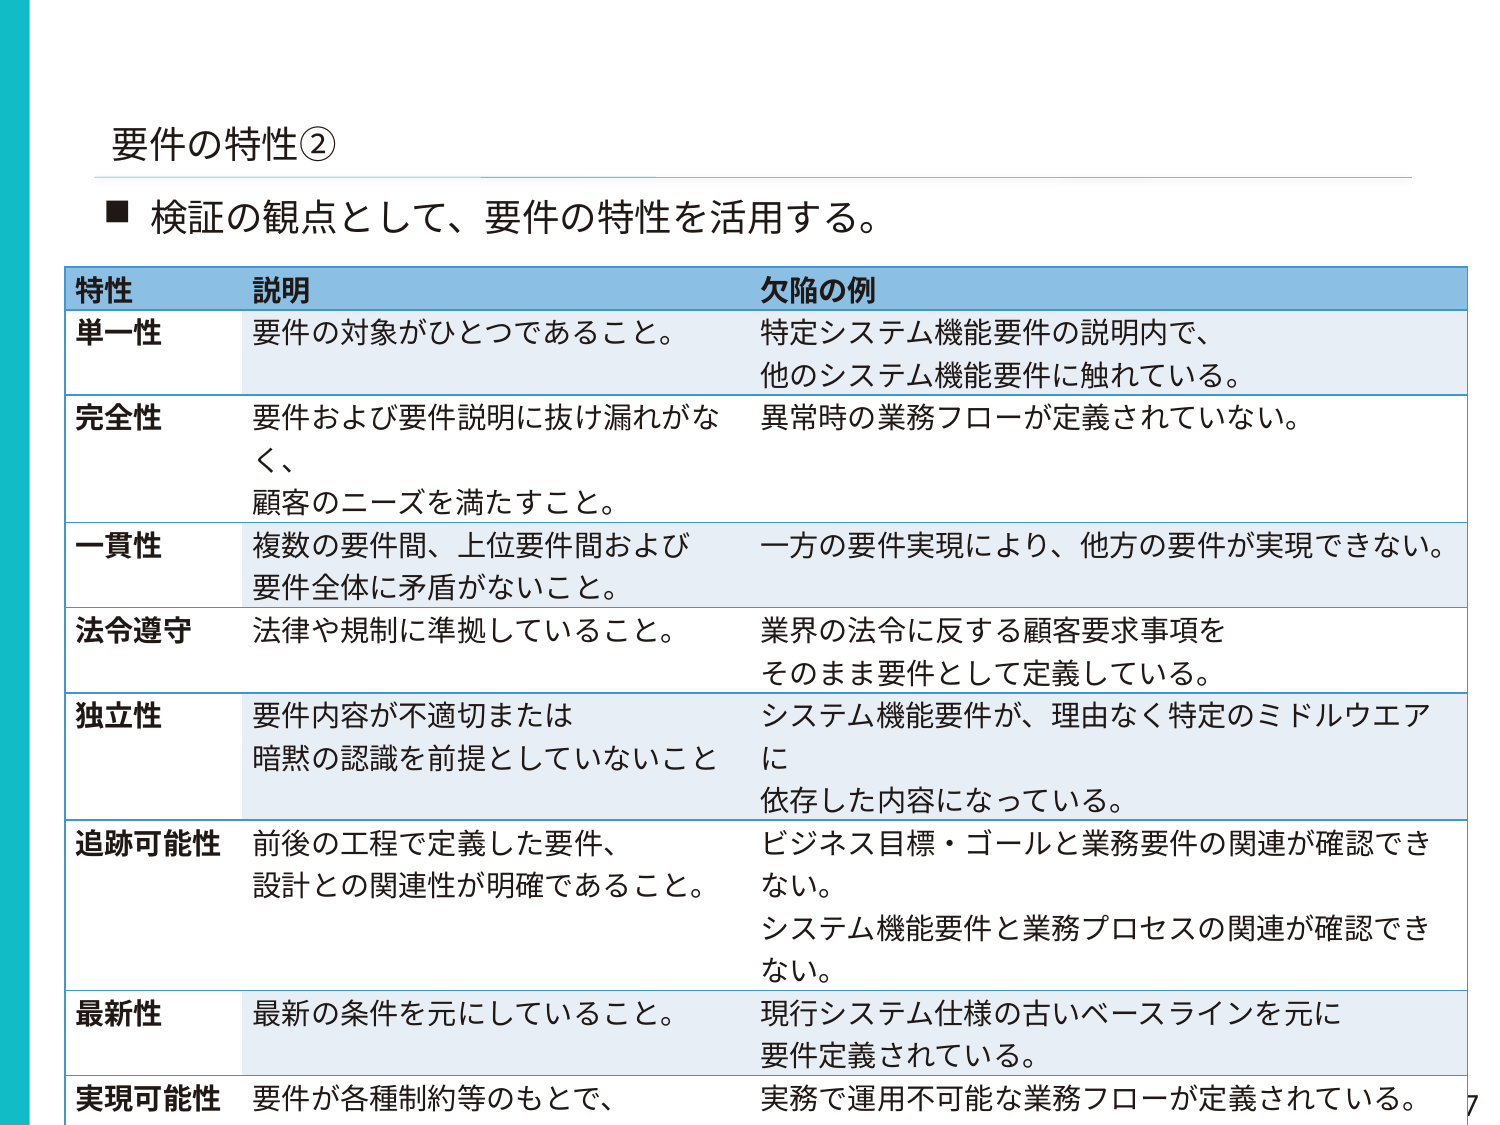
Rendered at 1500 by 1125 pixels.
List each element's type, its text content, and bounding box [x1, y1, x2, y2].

table_cell 単一性 [66, 311, 242, 394]
table_cell 異常時の業務フローが定義されていない。 [750, 396, 1467, 522]
picture [0, 0, 49, 1125]
table_cell ビジネス目標・ゴールと業務要件の関連が確認できない。 システム機能要件と業務プロセスの関連が確認できない。 [750, 821, 1467, 990]
text_box 検証の観点として、要件の特性を活用する。 [88, 186, 1436, 247]
table_header 特性 [66, 268, 242, 309]
table_cell 特定システム機能要件の説明内で、 他のシステム機能要件に触れている。 [750, 311, 1467, 394]
table_cell 実現可能性 [66, 1076, 242, 1125]
table_header 説明 [242, 268, 750, 309]
slide_number 37 [1468, 1079, 1495, 1125]
table_cell 完全性 [66, 396, 242, 522]
table_cell 実務で運用不可能な業務フローが定義されている。 技術的に実現不可能な機能要件が定義されている。 [750, 1076, 1467, 1125]
table_cell 要件および要件説明に抜け漏れがなく、 顧客のニーズを満たすこと。 [242, 396, 750, 522]
table_cell 独立性 [66, 694, 242, 819]
list 要件の特性② [97, 113, 1054, 173]
table_cell 現行システム仕様の古いベースラインを元に 要件定義されている。 [750, 991, 1467, 1075]
table_cell 要件が各種制約等のもとで、 実現可能であること。 [242, 1076, 750, 1125]
table_cell 要件内容が不適切または 暗黙の認識を前提としていないこと [242, 694, 750, 819]
table_cell 複数の要件間、上位要件間および 要件全体に矛盾がないこと。 [242, 523, 750, 607]
table_cell 前後の工程で定義した要件、 設計との関連性が明確であること。 [242, 821, 750, 990]
table_cell 要件の対象がひとつであること。 [242, 311, 750, 394]
table_cell 最新性 [66, 991, 242, 1075]
table_cell 一貫性 [66, 523, 242, 607]
table_cell システム機能要件が、理由なく特定のミドルウエアに 依存した内容になっている。 [750, 694, 1467, 819]
table_cell 法令遵守 [66, 608, 242, 692]
table_cell 一方の要件実現により、他方の要件が実現できない。 [750, 523, 1467, 607]
table_cell 最新の条件を元にしていること。 [242, 991, 750, 1075]
table_cell 追跡可能性 [66, 821, 242, 990]
table_cell 法律や規制に準拠していること。 [242, 608, 750, 692]
table_cell 業界の法令に反する顧客要求事項を そのまま要件として定義している。 [750, 608, 1467, 692]
table_header 欠陥の例 [750, 268, 1467, 309]
